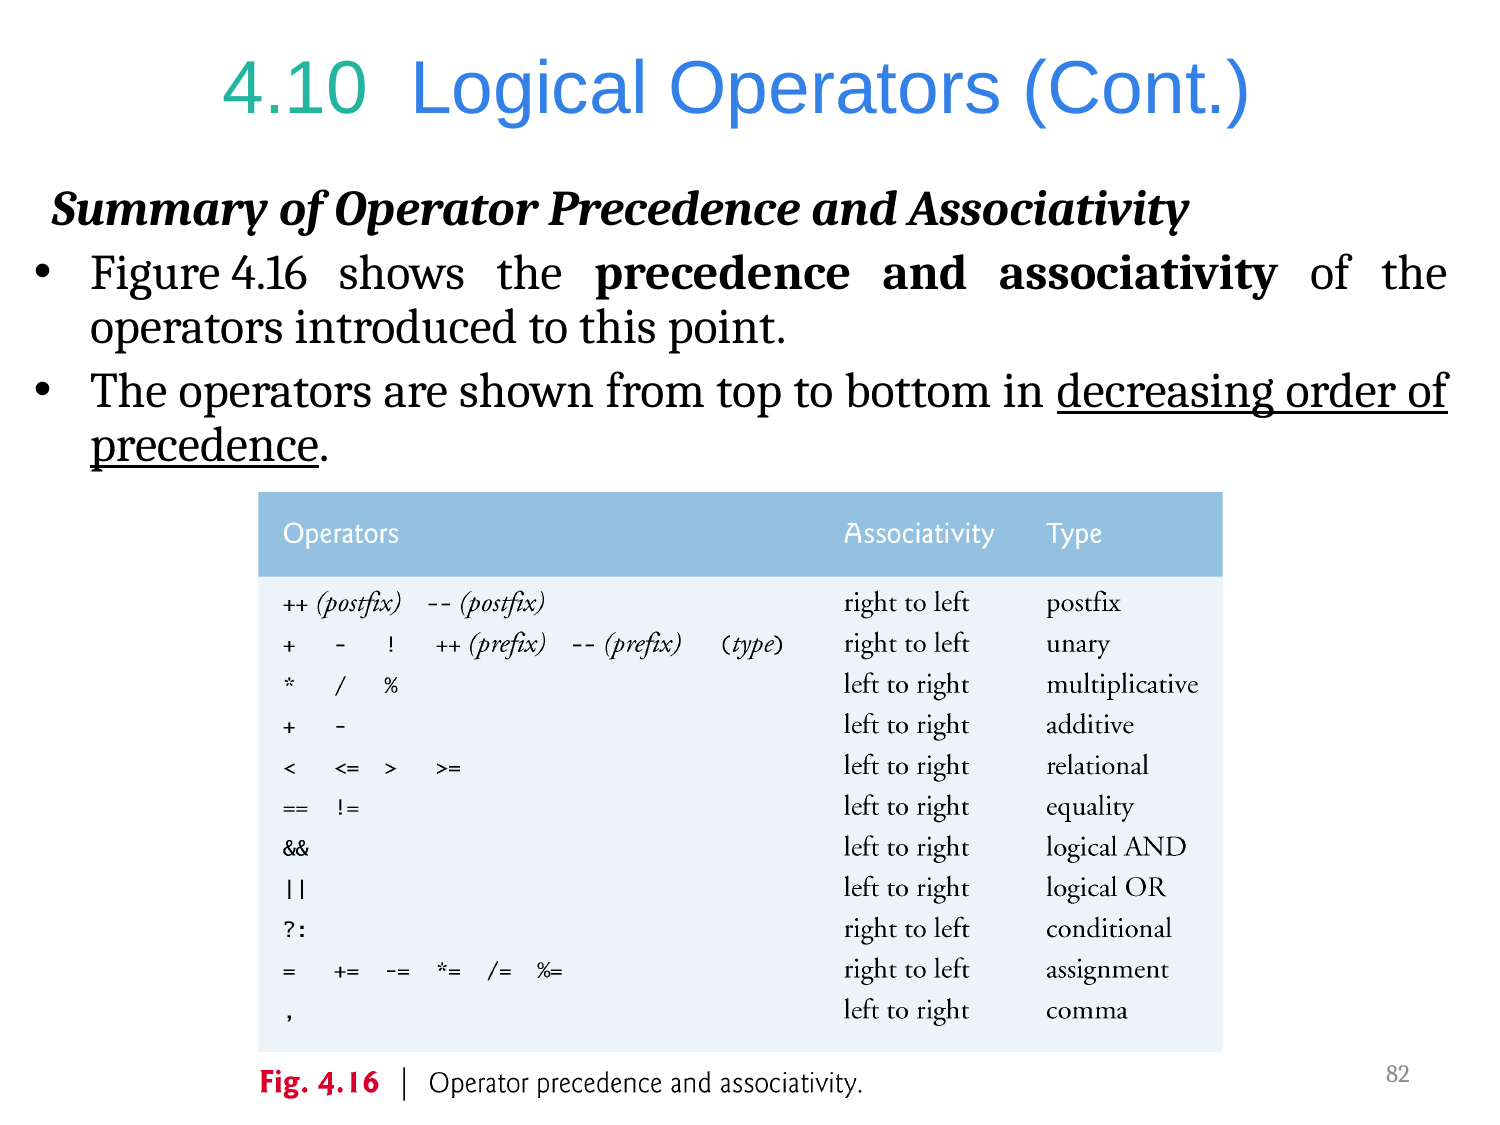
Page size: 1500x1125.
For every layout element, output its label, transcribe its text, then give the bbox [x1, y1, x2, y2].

picture [248, 489, 1233, 1105]
title 4.10 Logical Operators (Cont.) [62, 24, 1413, 143]
slide_number 82 [1237, 1042, 1425, 1103]
list Summary of Operator Precedence and Associativity Figure 4.16 shows the precedence and associativity of the operators introduced to this point. The operators are shown from top to bottom in decreasing order of precedence. [18, 174, 1463, 488]
